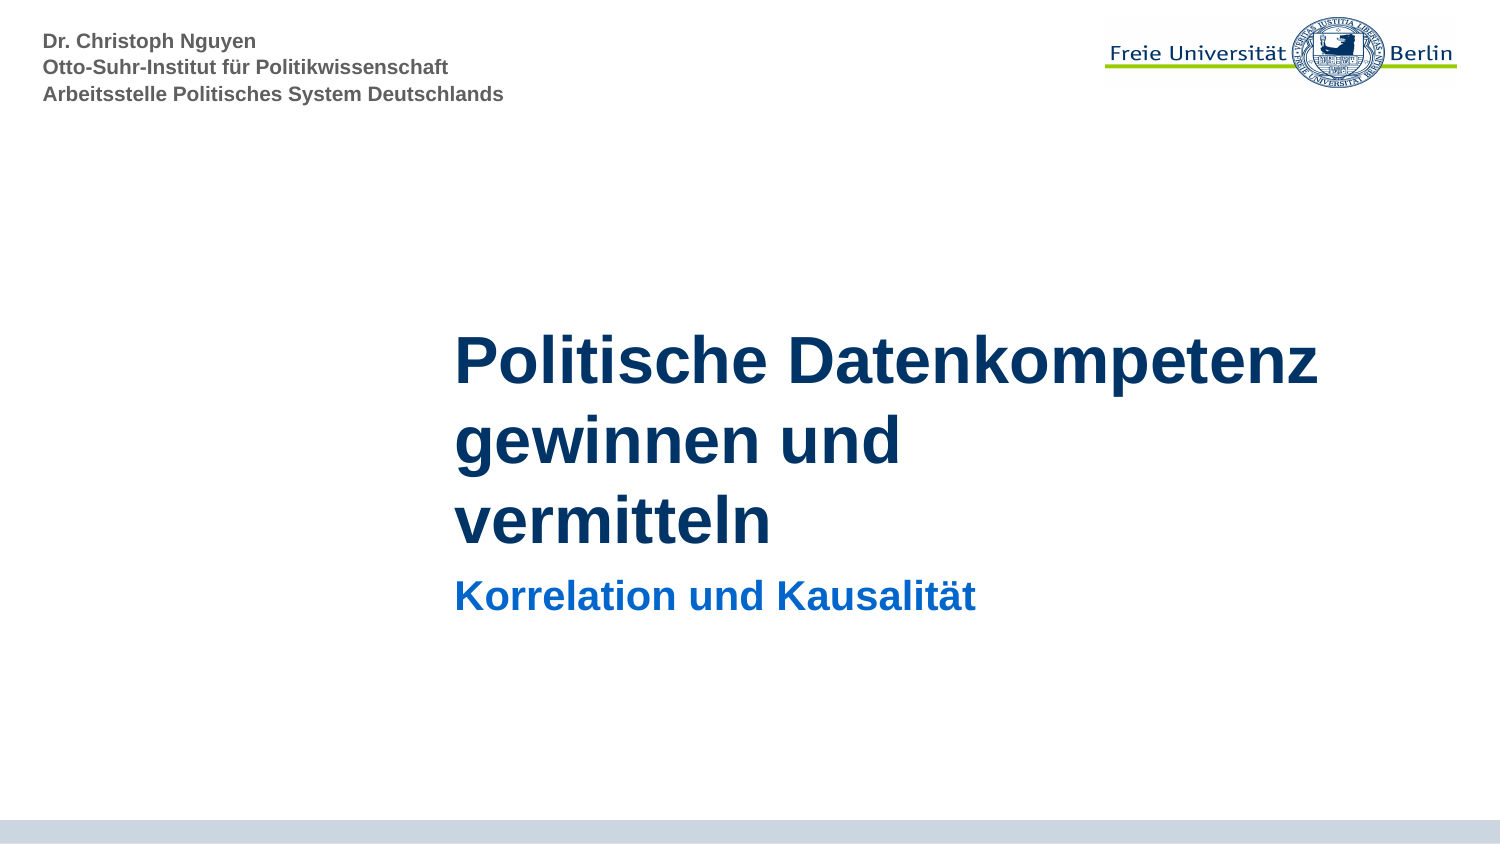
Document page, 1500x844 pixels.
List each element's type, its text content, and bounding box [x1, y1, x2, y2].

subtitle Korrelation und Kausalität [395, 567, 1457, 699]
picture [1105, 17, 1457, 88]
title Politische Datenkompetenz gewinnen und vermitteln [395, 317, 1459, 499]
